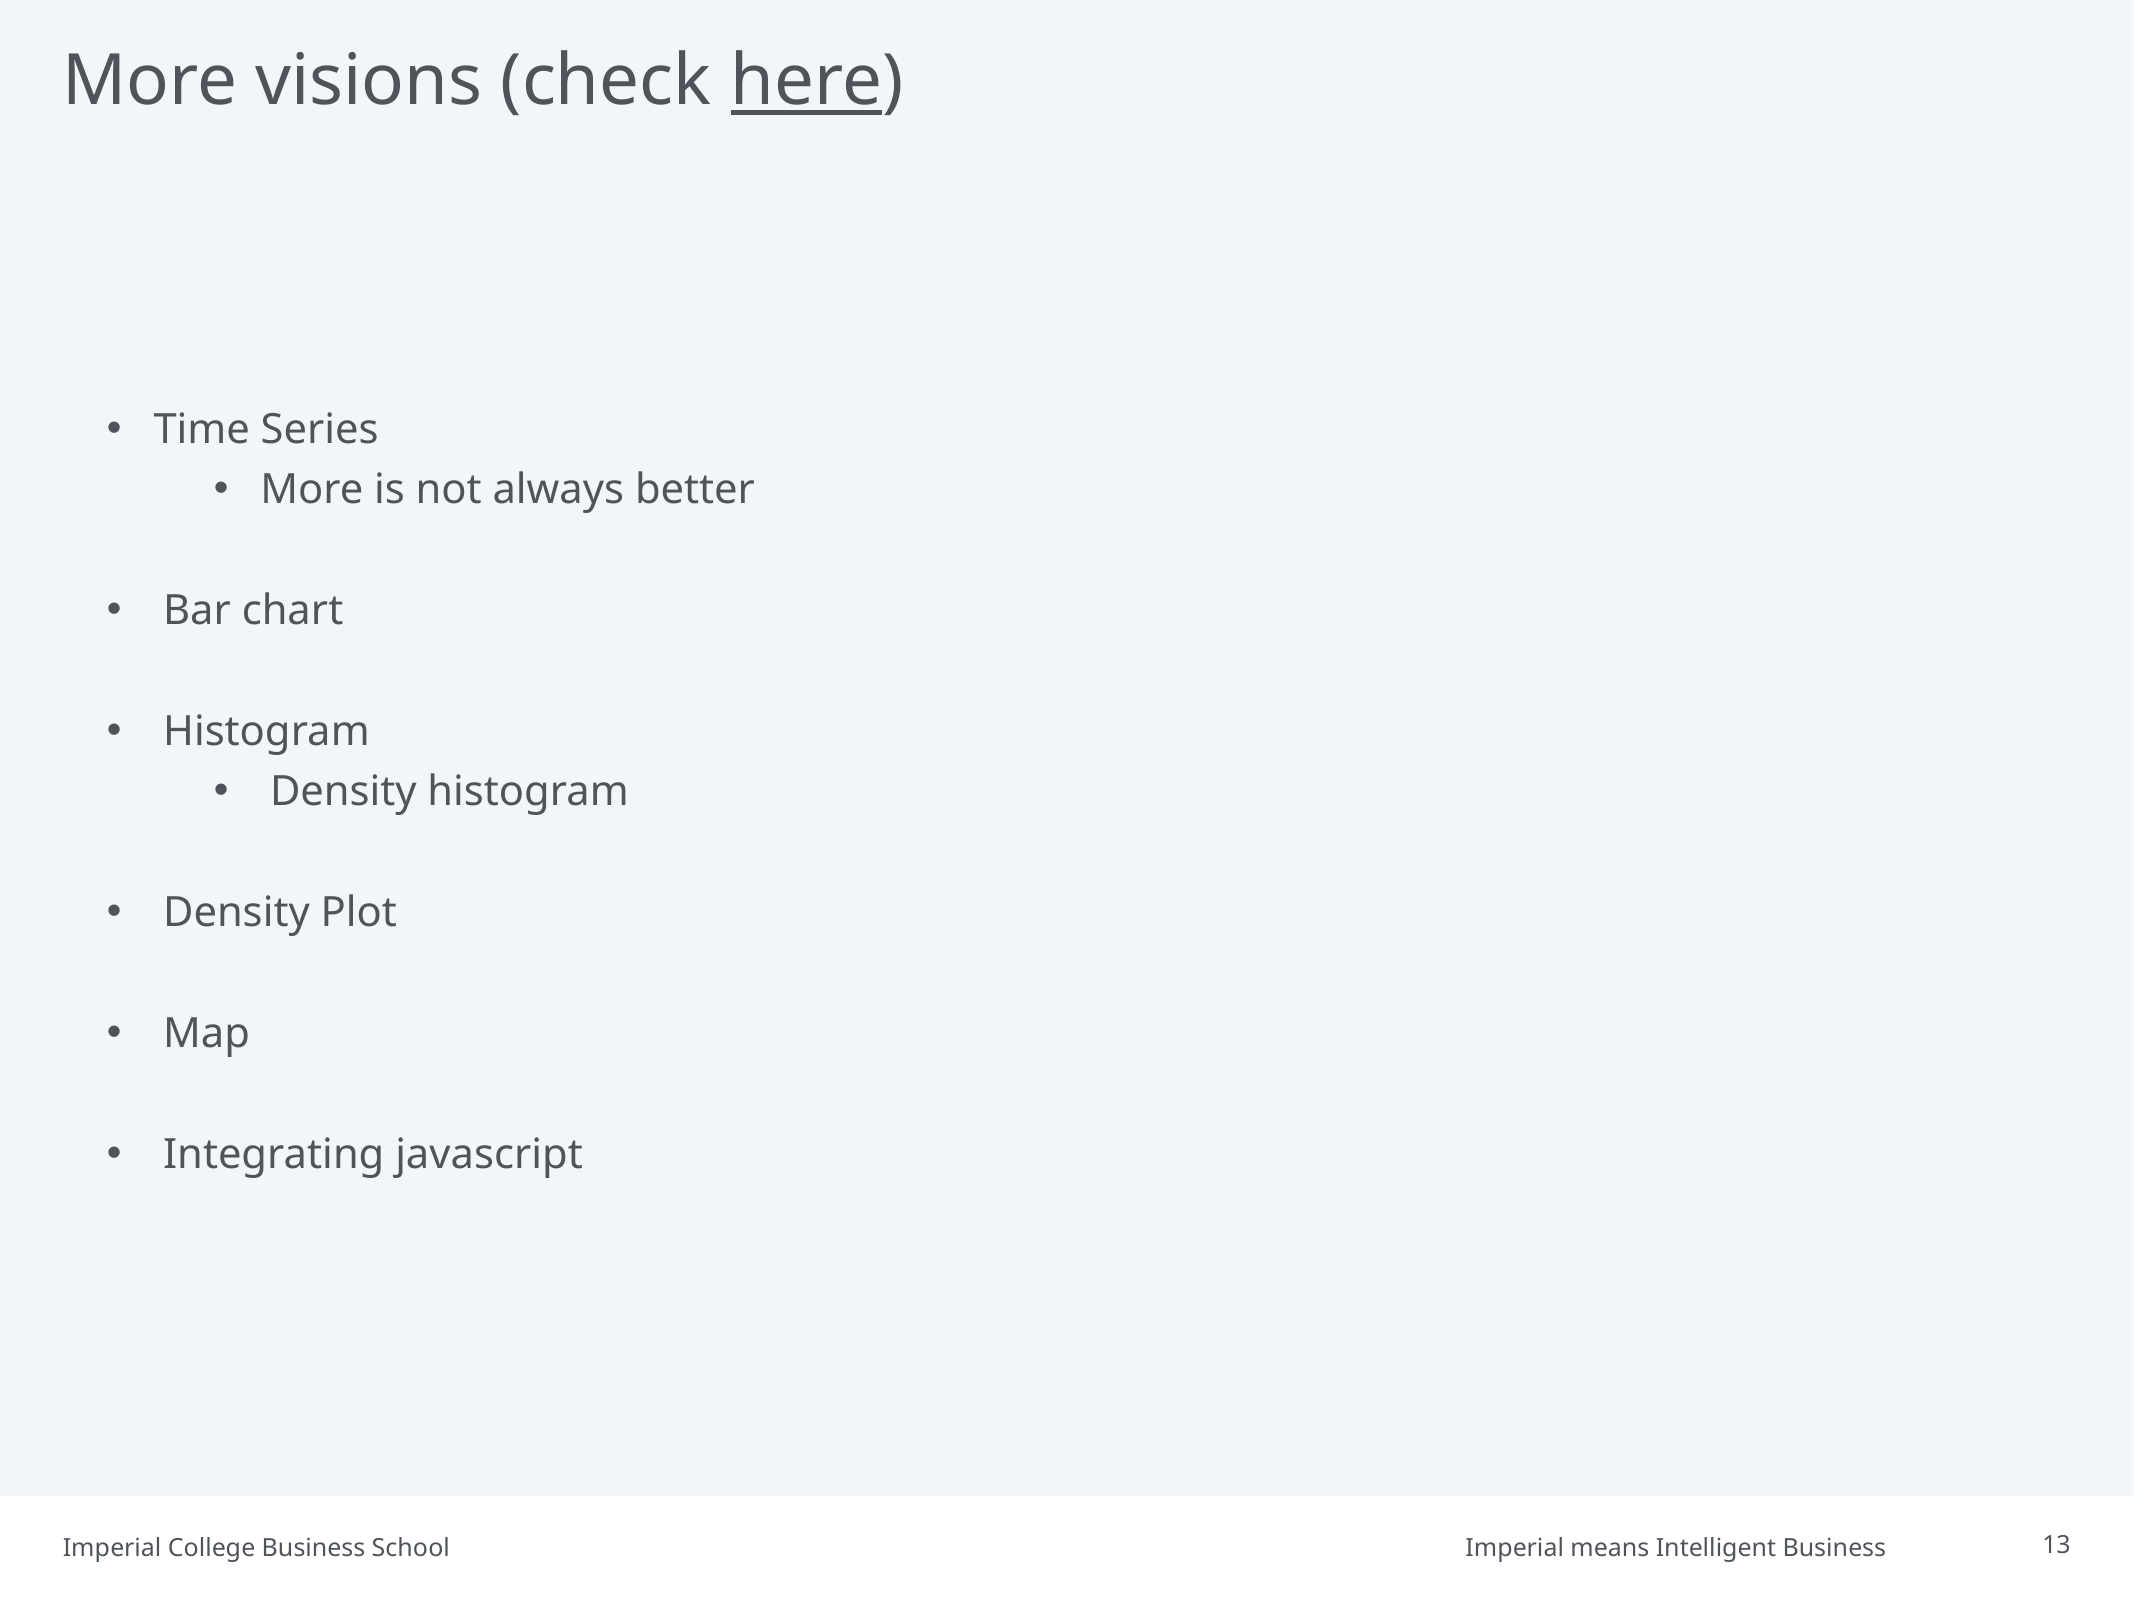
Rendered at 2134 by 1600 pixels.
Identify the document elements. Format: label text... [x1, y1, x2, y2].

text_box Time Series More is not always better Bar chart Histogram Density histogram Density Plot Map Integrating javascript [106, 401, 878, 1298]
title More visions (check here) [62, 50, 2071, 195]
